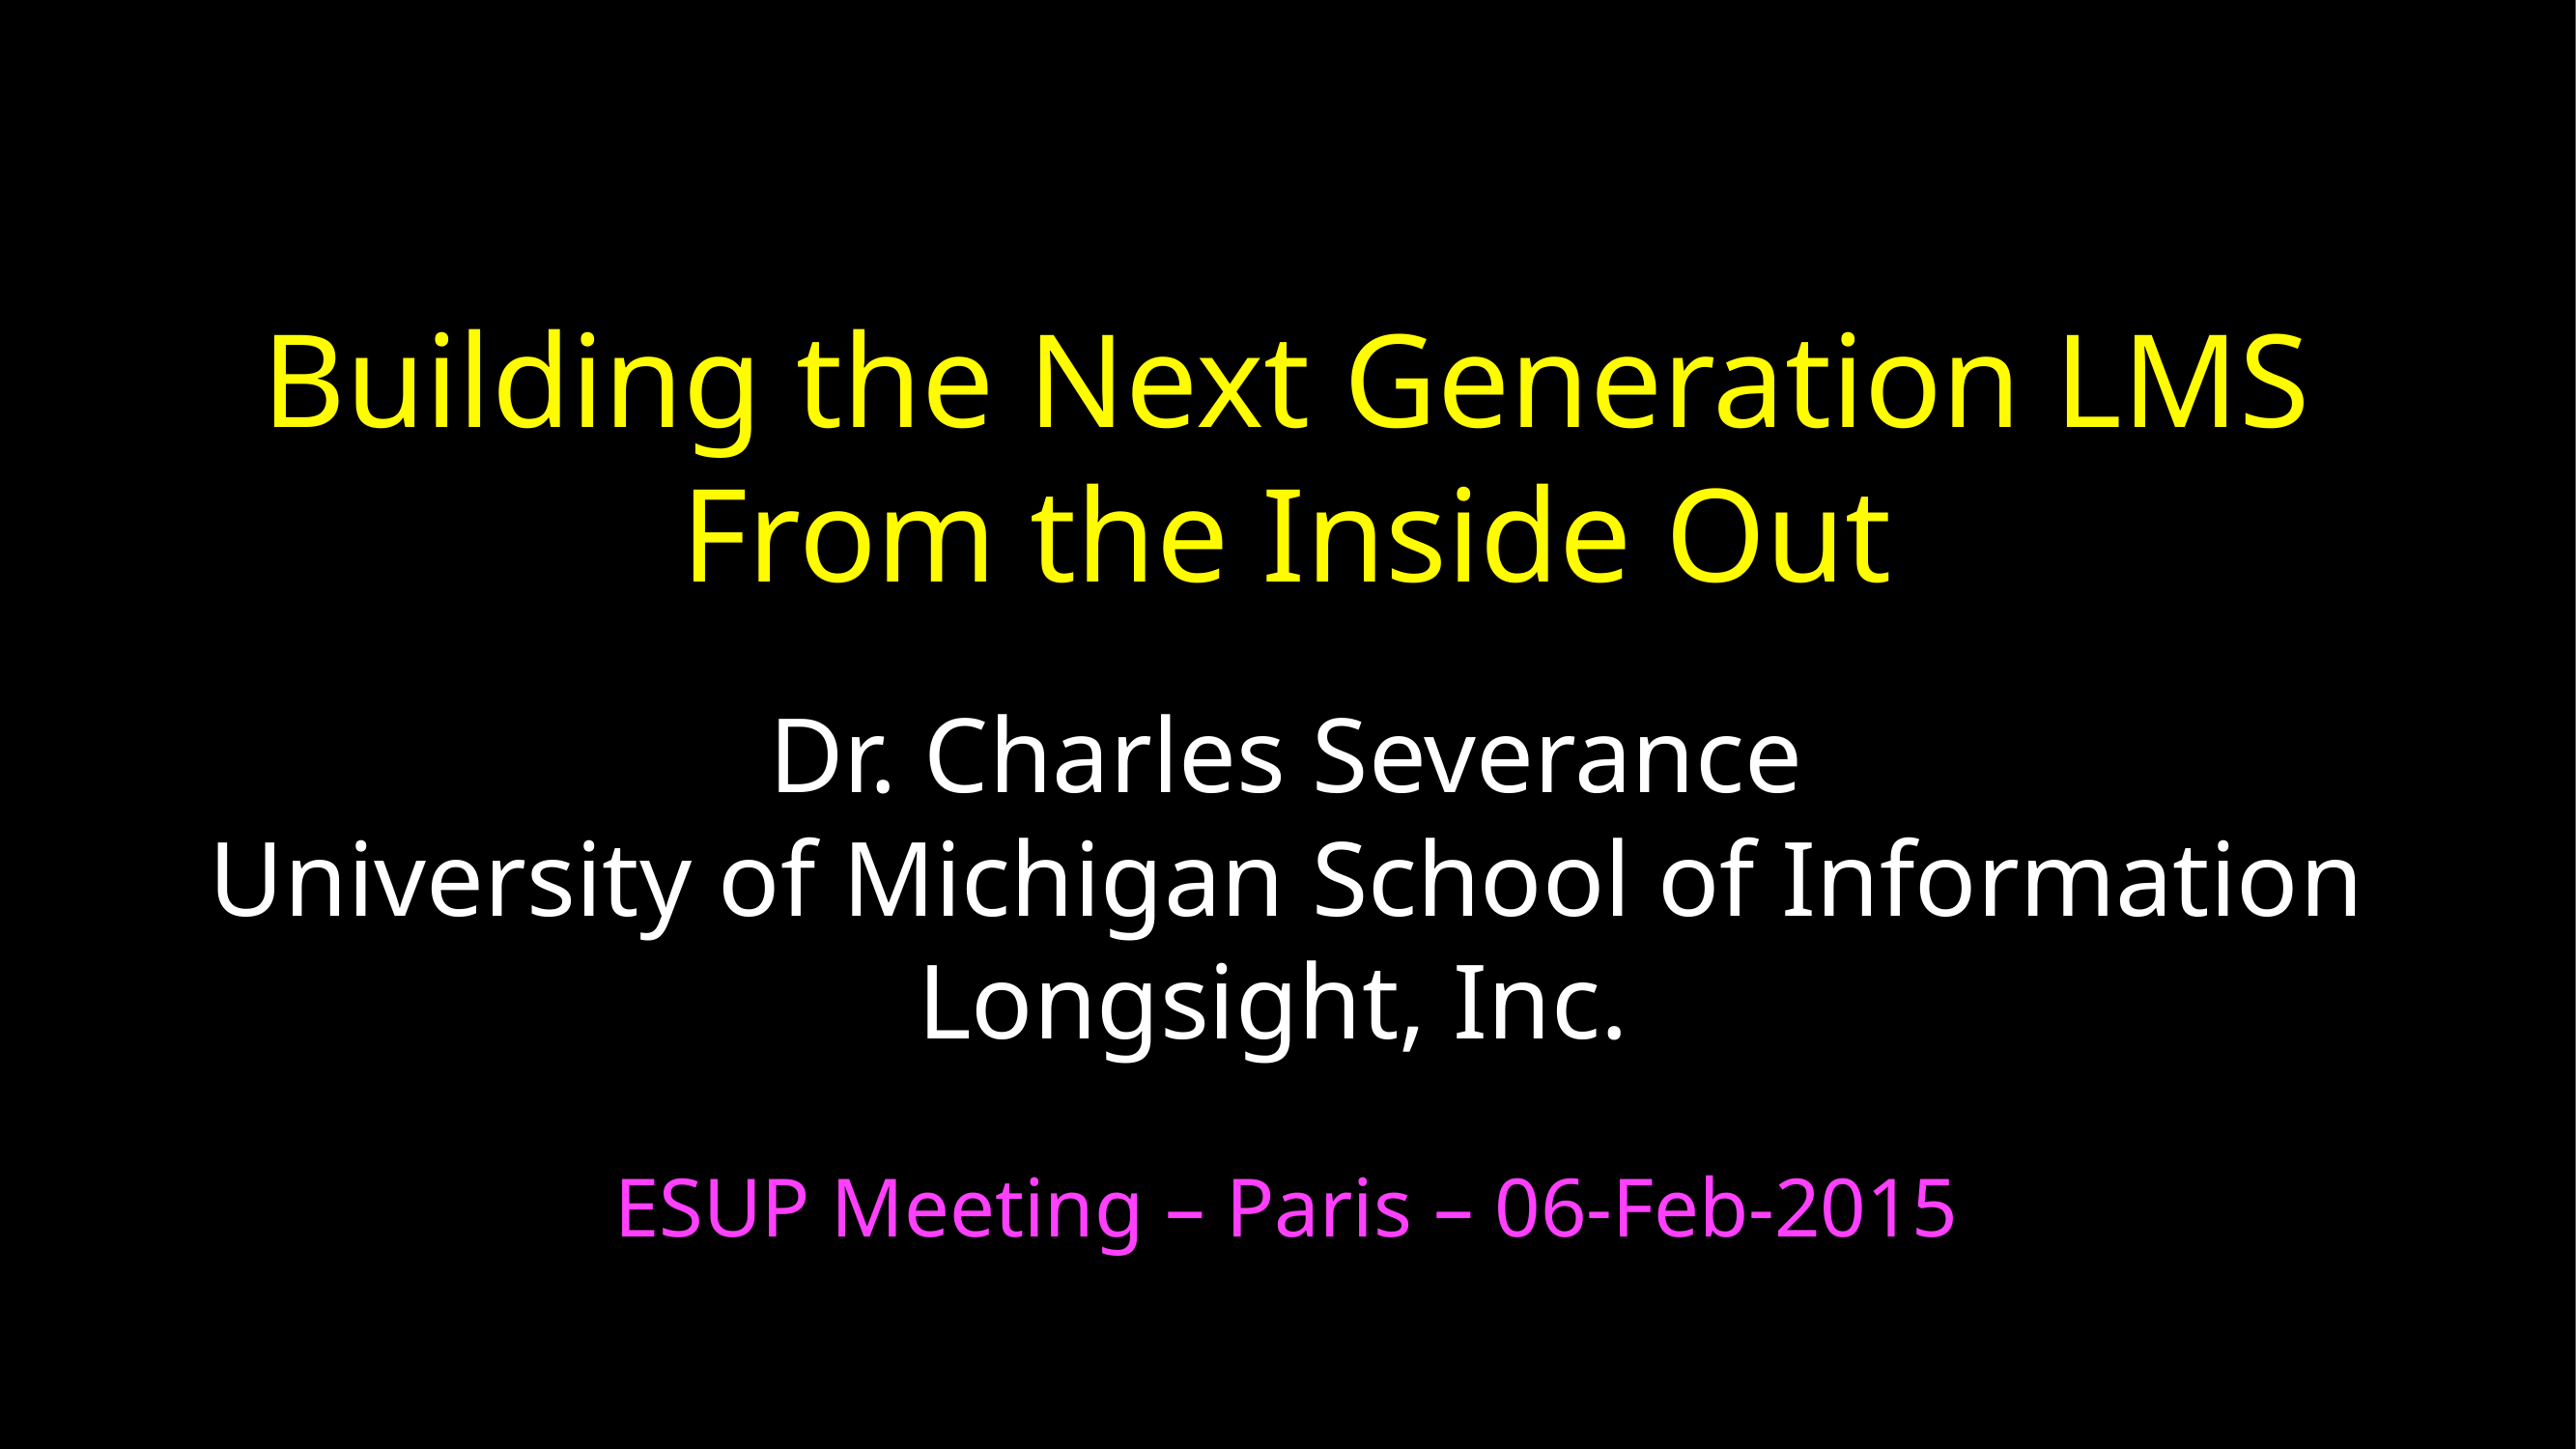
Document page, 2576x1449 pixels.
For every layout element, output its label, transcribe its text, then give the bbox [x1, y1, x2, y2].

list Dr. Charles Severance University of Michigan School of Information Longsight, Inc. ESUP Meeting – Paris – 06-Feb-2015 [183, 683, 2392, 1379]
title Building the Next Generation LMS From the Inside Out [183, 101, 2392, 614]
